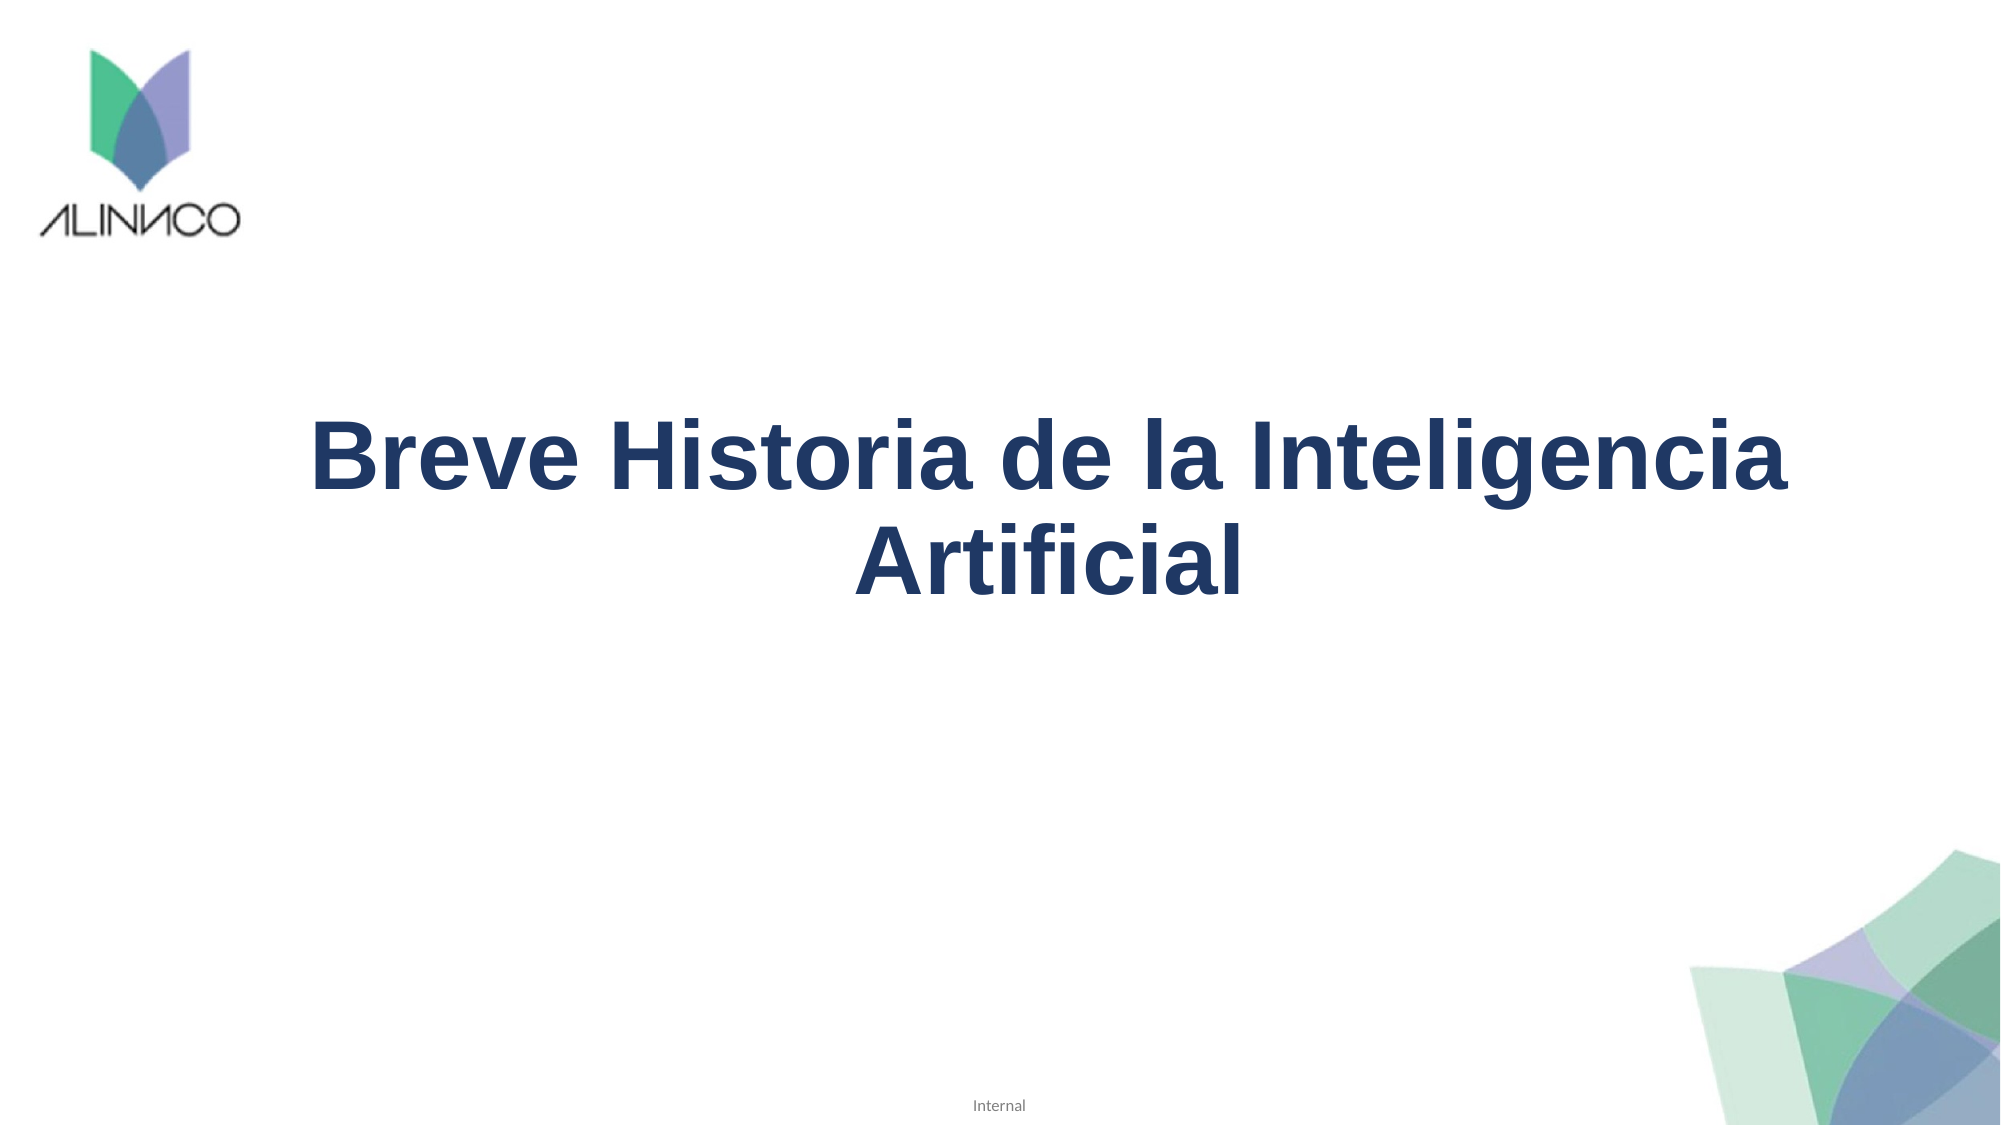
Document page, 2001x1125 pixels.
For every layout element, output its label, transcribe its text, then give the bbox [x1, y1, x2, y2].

picture [0, 0, 2001, 1125]
title Breve Historia de la Inteligencia Artificial [243, 231, 1857, 624]
